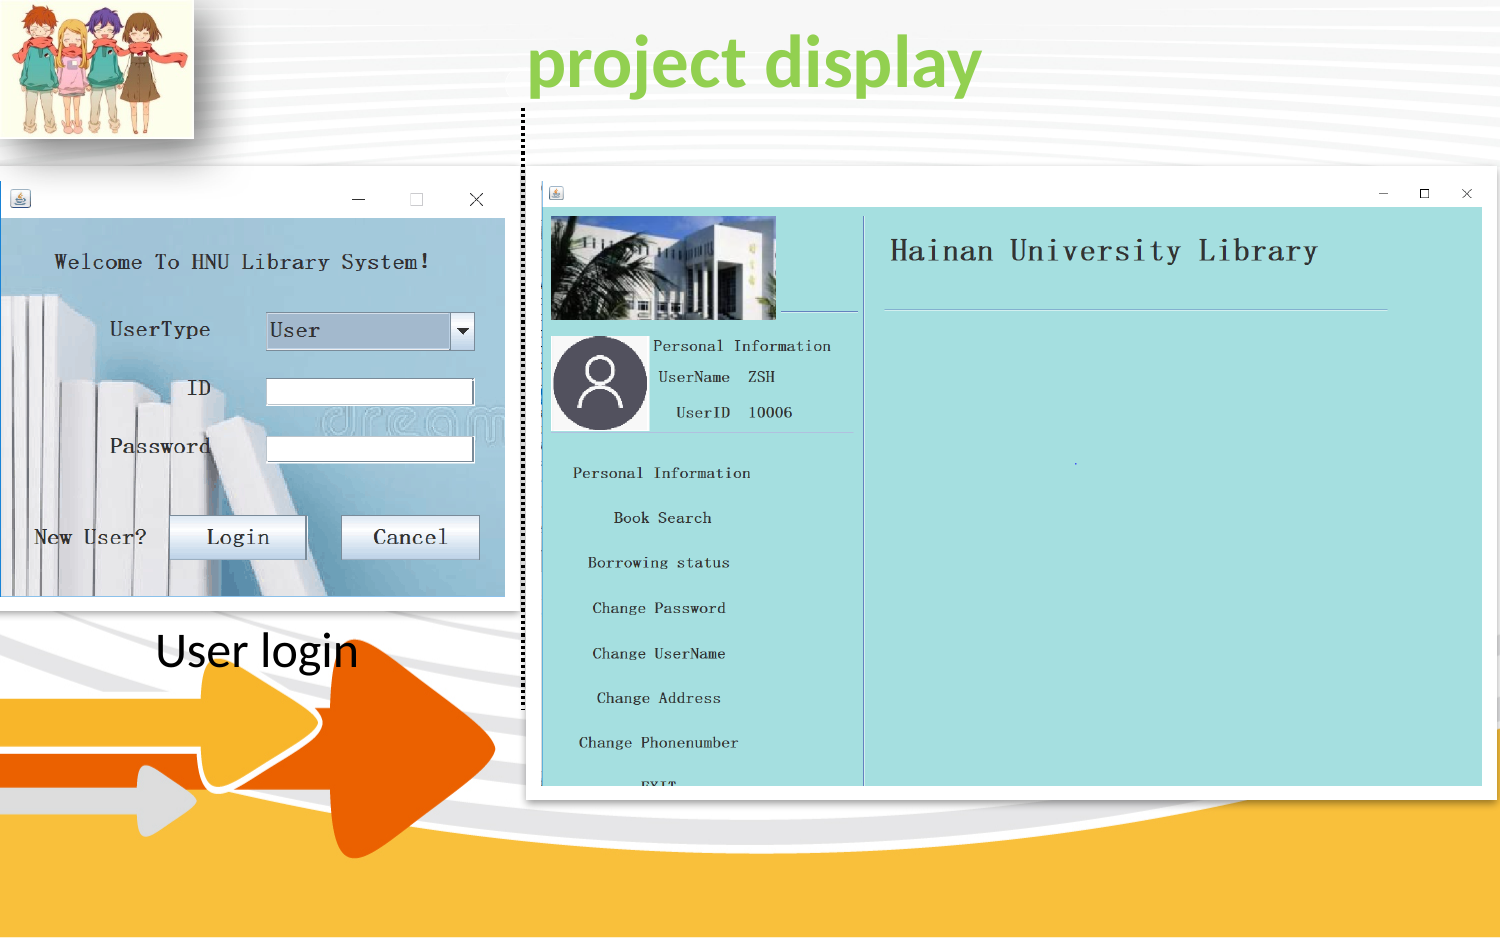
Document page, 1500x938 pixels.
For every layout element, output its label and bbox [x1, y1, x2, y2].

picture [0, 0, 1500, 938]
text_box [505, 66, 541, 711]
